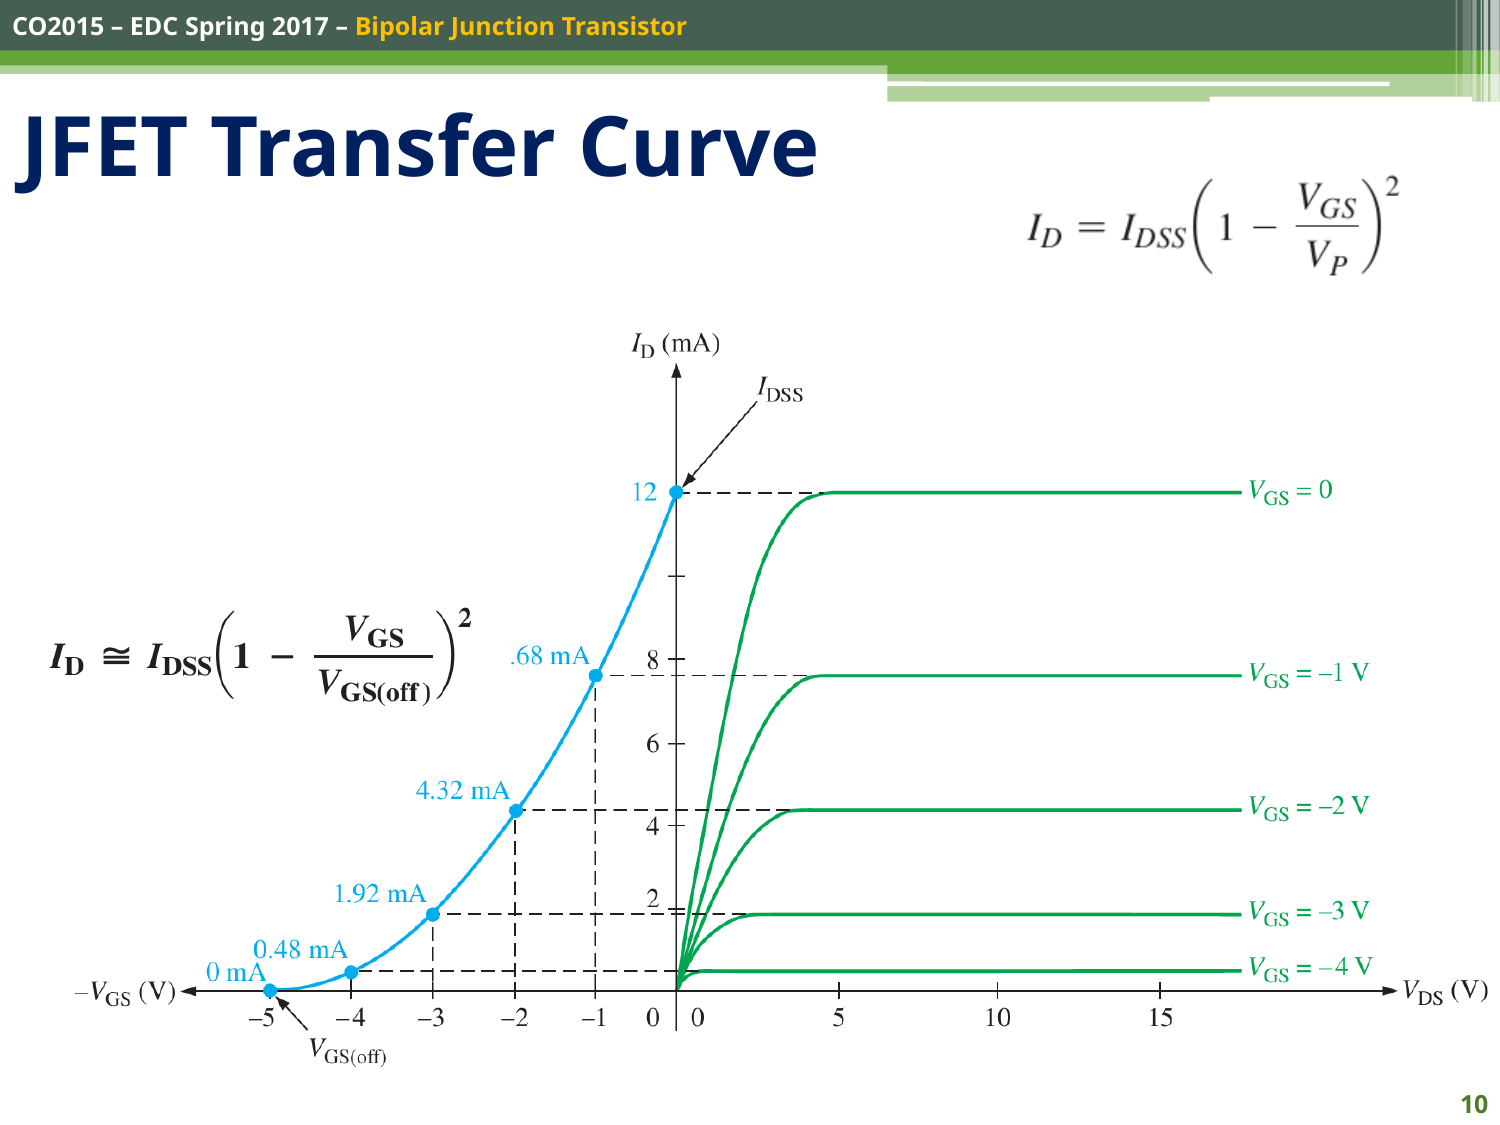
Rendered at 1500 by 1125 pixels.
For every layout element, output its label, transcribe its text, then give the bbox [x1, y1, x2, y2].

picture [1019, 165, 1403, 286]
picture [27, 320, 1500, 1081]
title JFET Transfer Curve [6, 77, 1485, 209]
